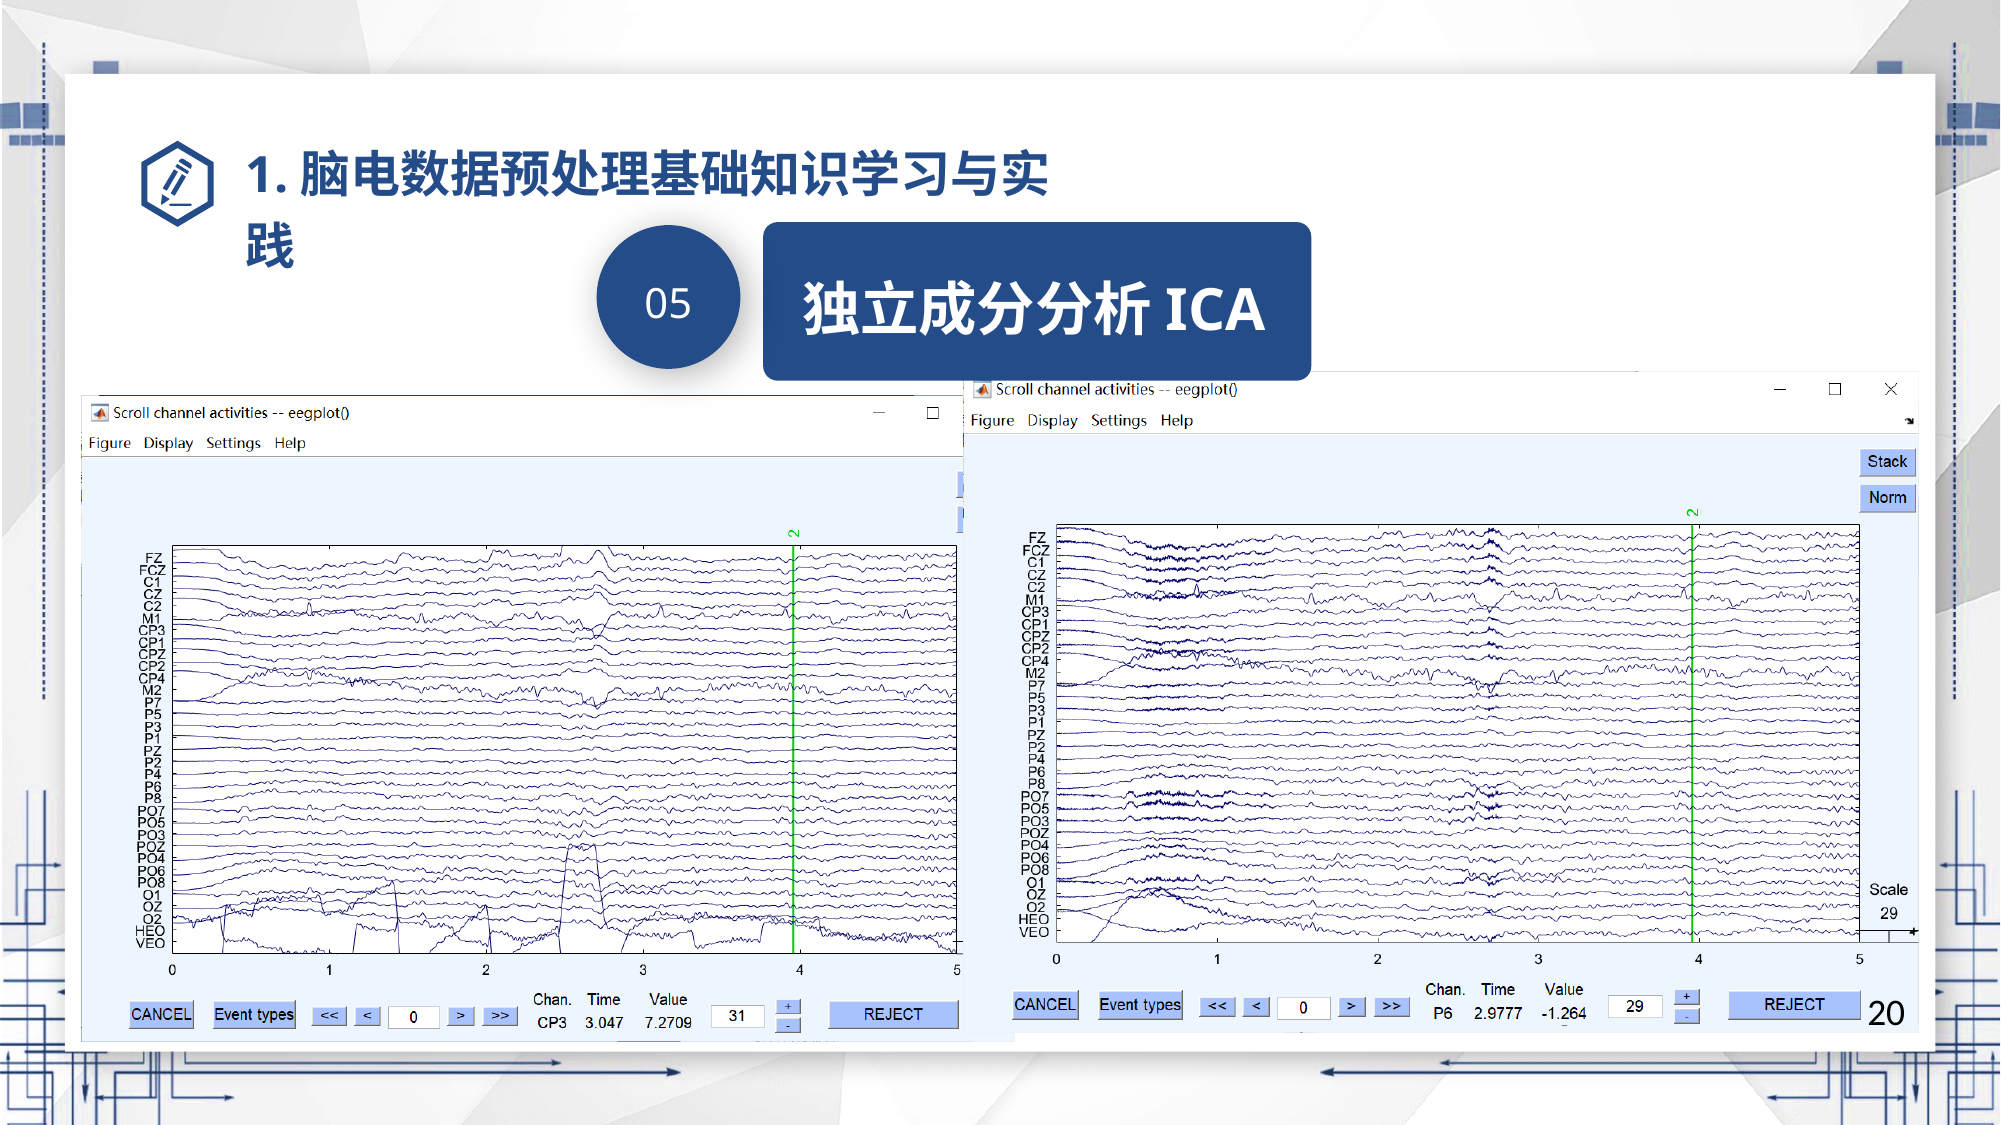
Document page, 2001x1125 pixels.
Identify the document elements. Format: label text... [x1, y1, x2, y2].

picture [0, 0, 2001, 1125]
text_box 20 [1852, 980, 1941, 1041]
text_box [762, 221, 1313, 382]
title 1.脑电数据预处理基础知识学习与实践 [230, 123, 1104, 199]
text_box 独立成分分析ICA [802, 258, 1345, 343]
text_box 05 [595, 224, 742, 370]
